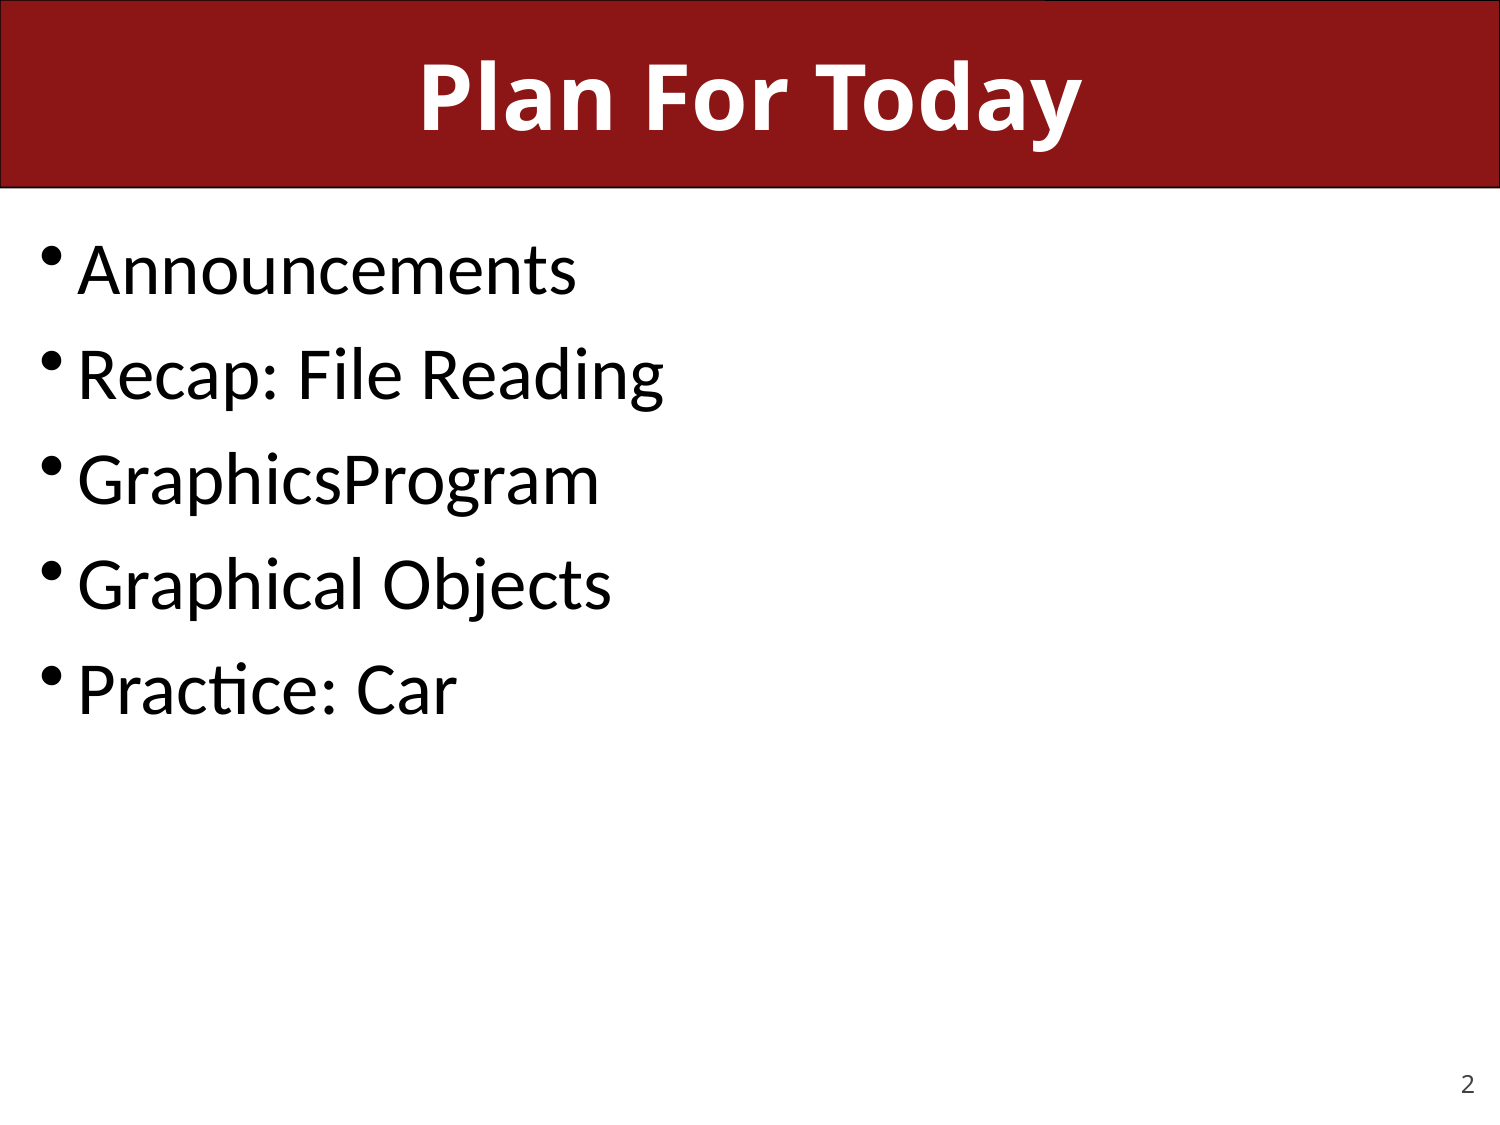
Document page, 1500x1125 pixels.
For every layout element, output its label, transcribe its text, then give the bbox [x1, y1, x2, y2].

list Announcements Recap: File Reading GraphicsProgram Graphical Objects Practice: Car [24, 212, 1475, 1063]
title Plan For Today [75, 0, 1425, 188]
